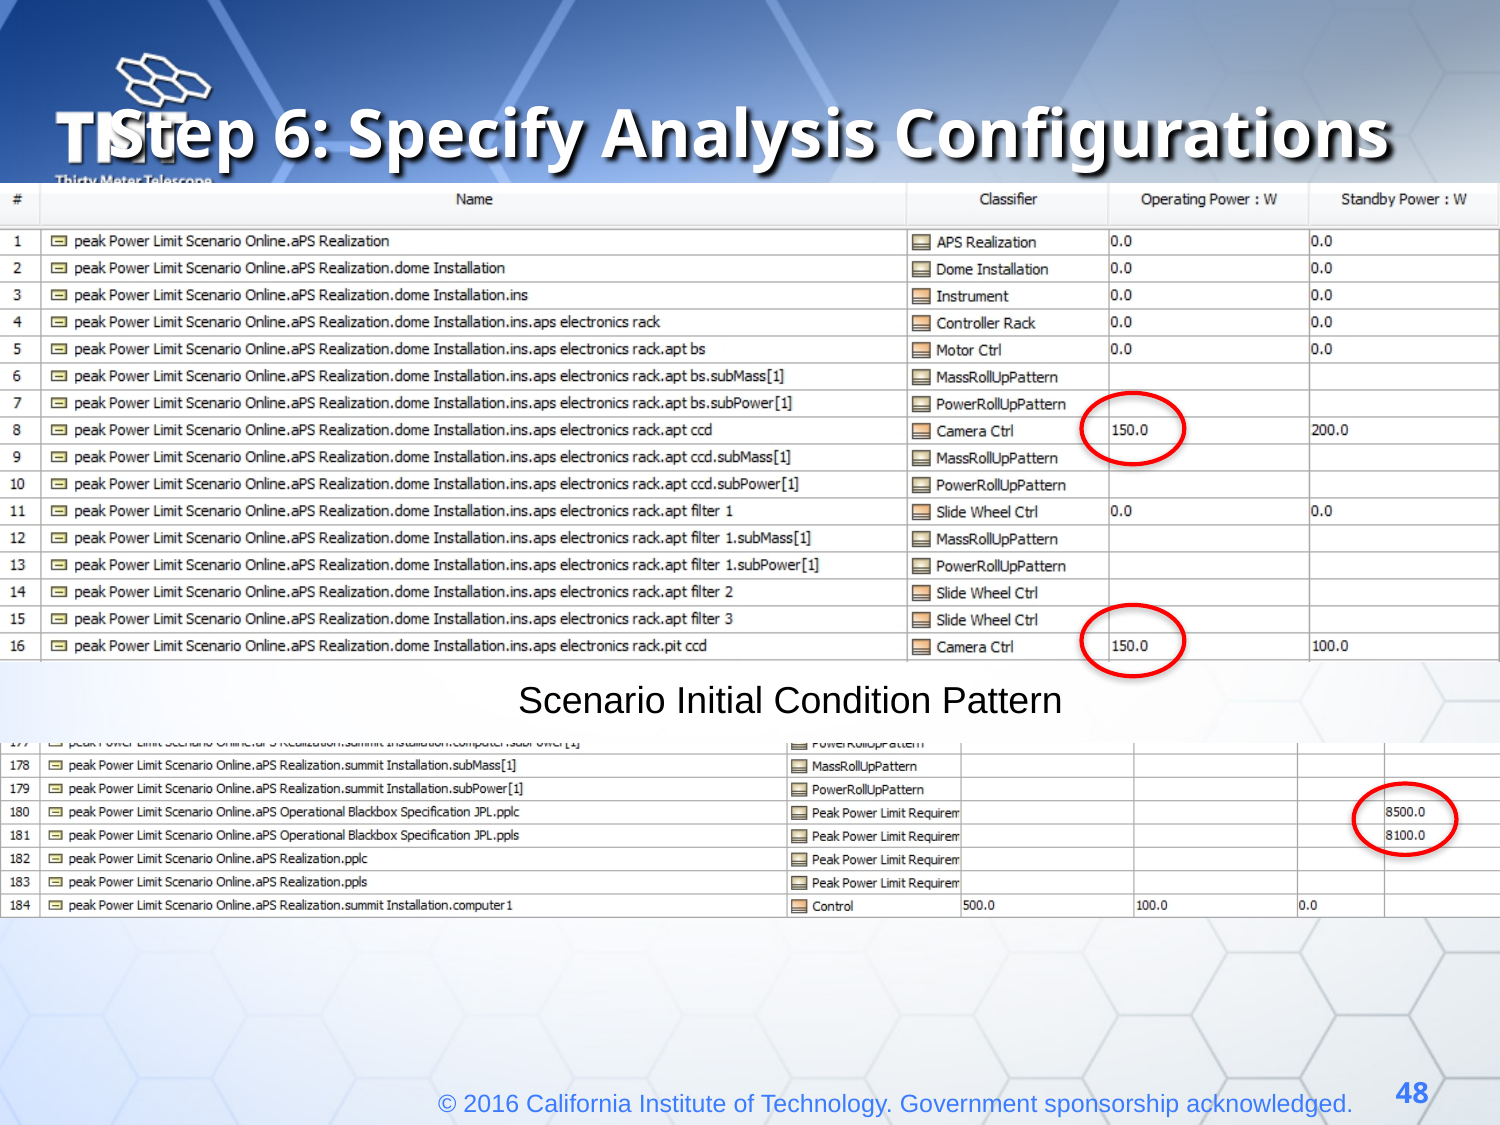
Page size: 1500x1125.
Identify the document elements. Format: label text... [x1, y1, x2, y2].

text_box [1102, 670, 1164, 678]
picture [0, 0, 1500, 1125]
title Step 6: Specify Analysis Configurations [75, 50, 1425, 182]
text_box Scenario Initial Condition Pattern [503, 670, 1078, 729]
